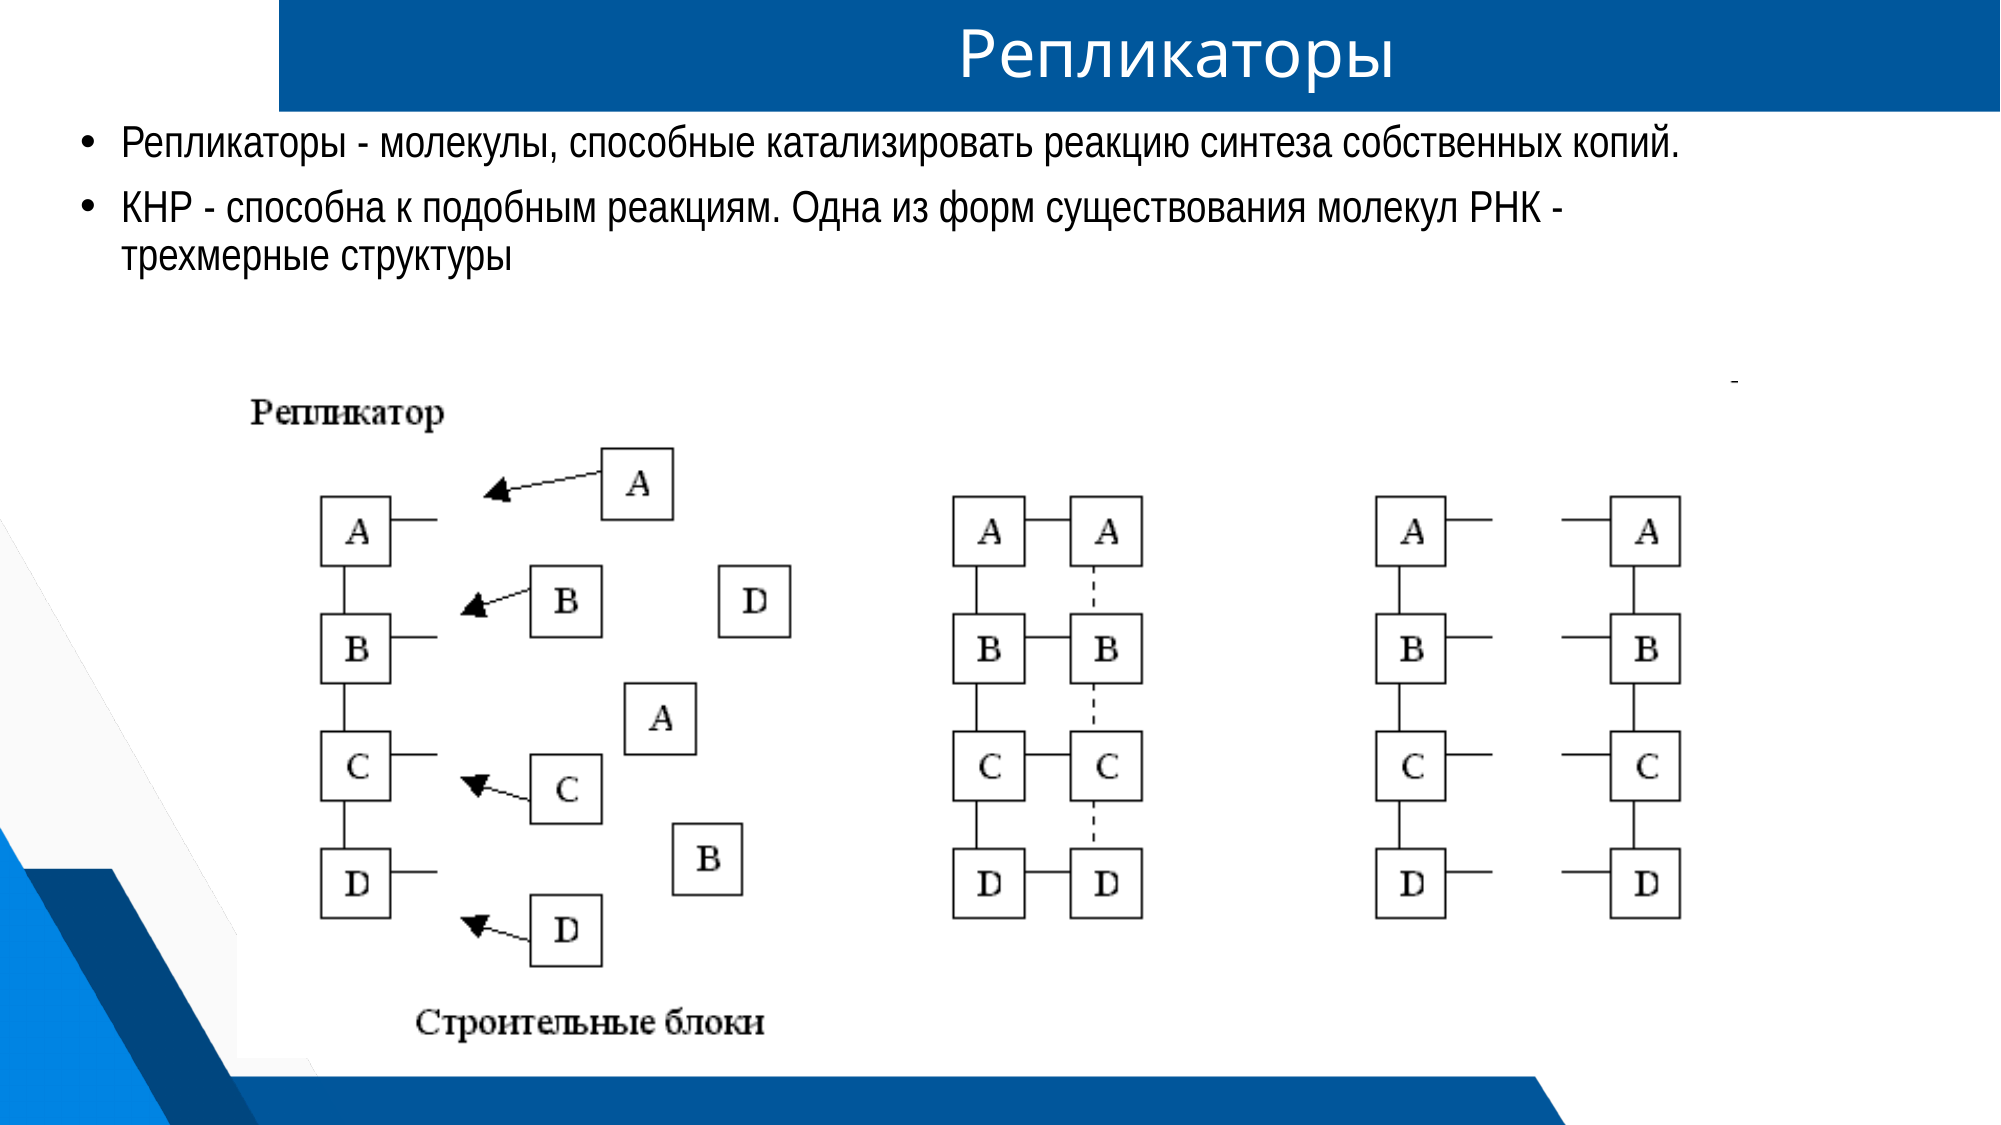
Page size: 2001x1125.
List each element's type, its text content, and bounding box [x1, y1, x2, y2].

title Репликаторы [279, 0, 2000, 112]
list Репликаторы - молекулы, способные катализировать реакцию синтеза собственных копий. КНР - способна к подобным реакциям. Одна из форм существования молекул РНК - трехмерные структуры [65, 111, 1714, 303]
picture [0, 26, 1738, 1125]
